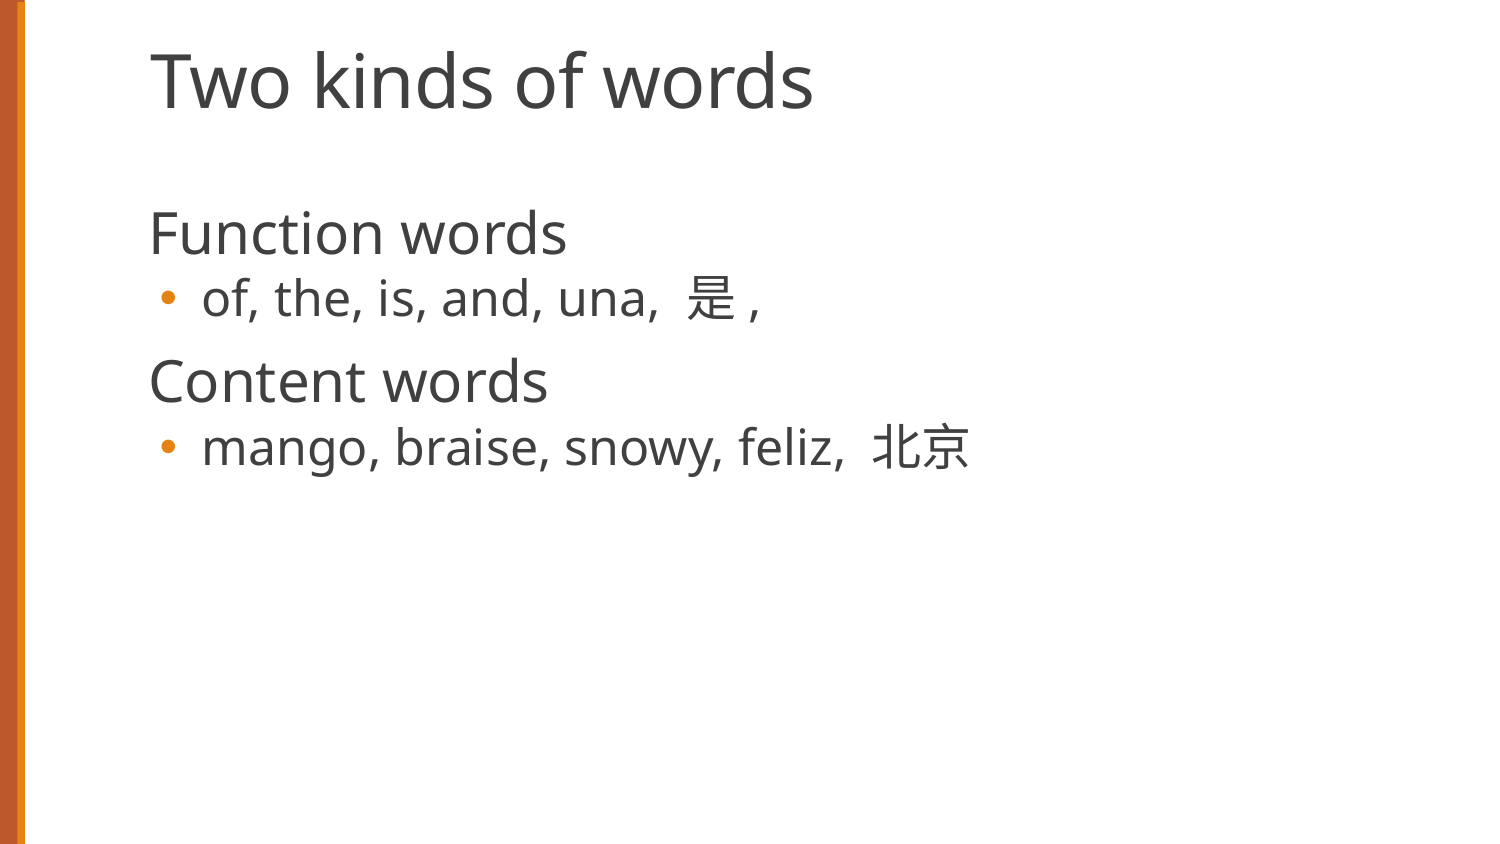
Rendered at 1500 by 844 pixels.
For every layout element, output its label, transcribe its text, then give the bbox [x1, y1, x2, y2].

title Two kinds of words [135, 19, 1373, 132]
list Function words of, the, is, and, una, 是, Content words mango, braise, snowy, feliz, 北京 [135, 196, 1373, 760]
